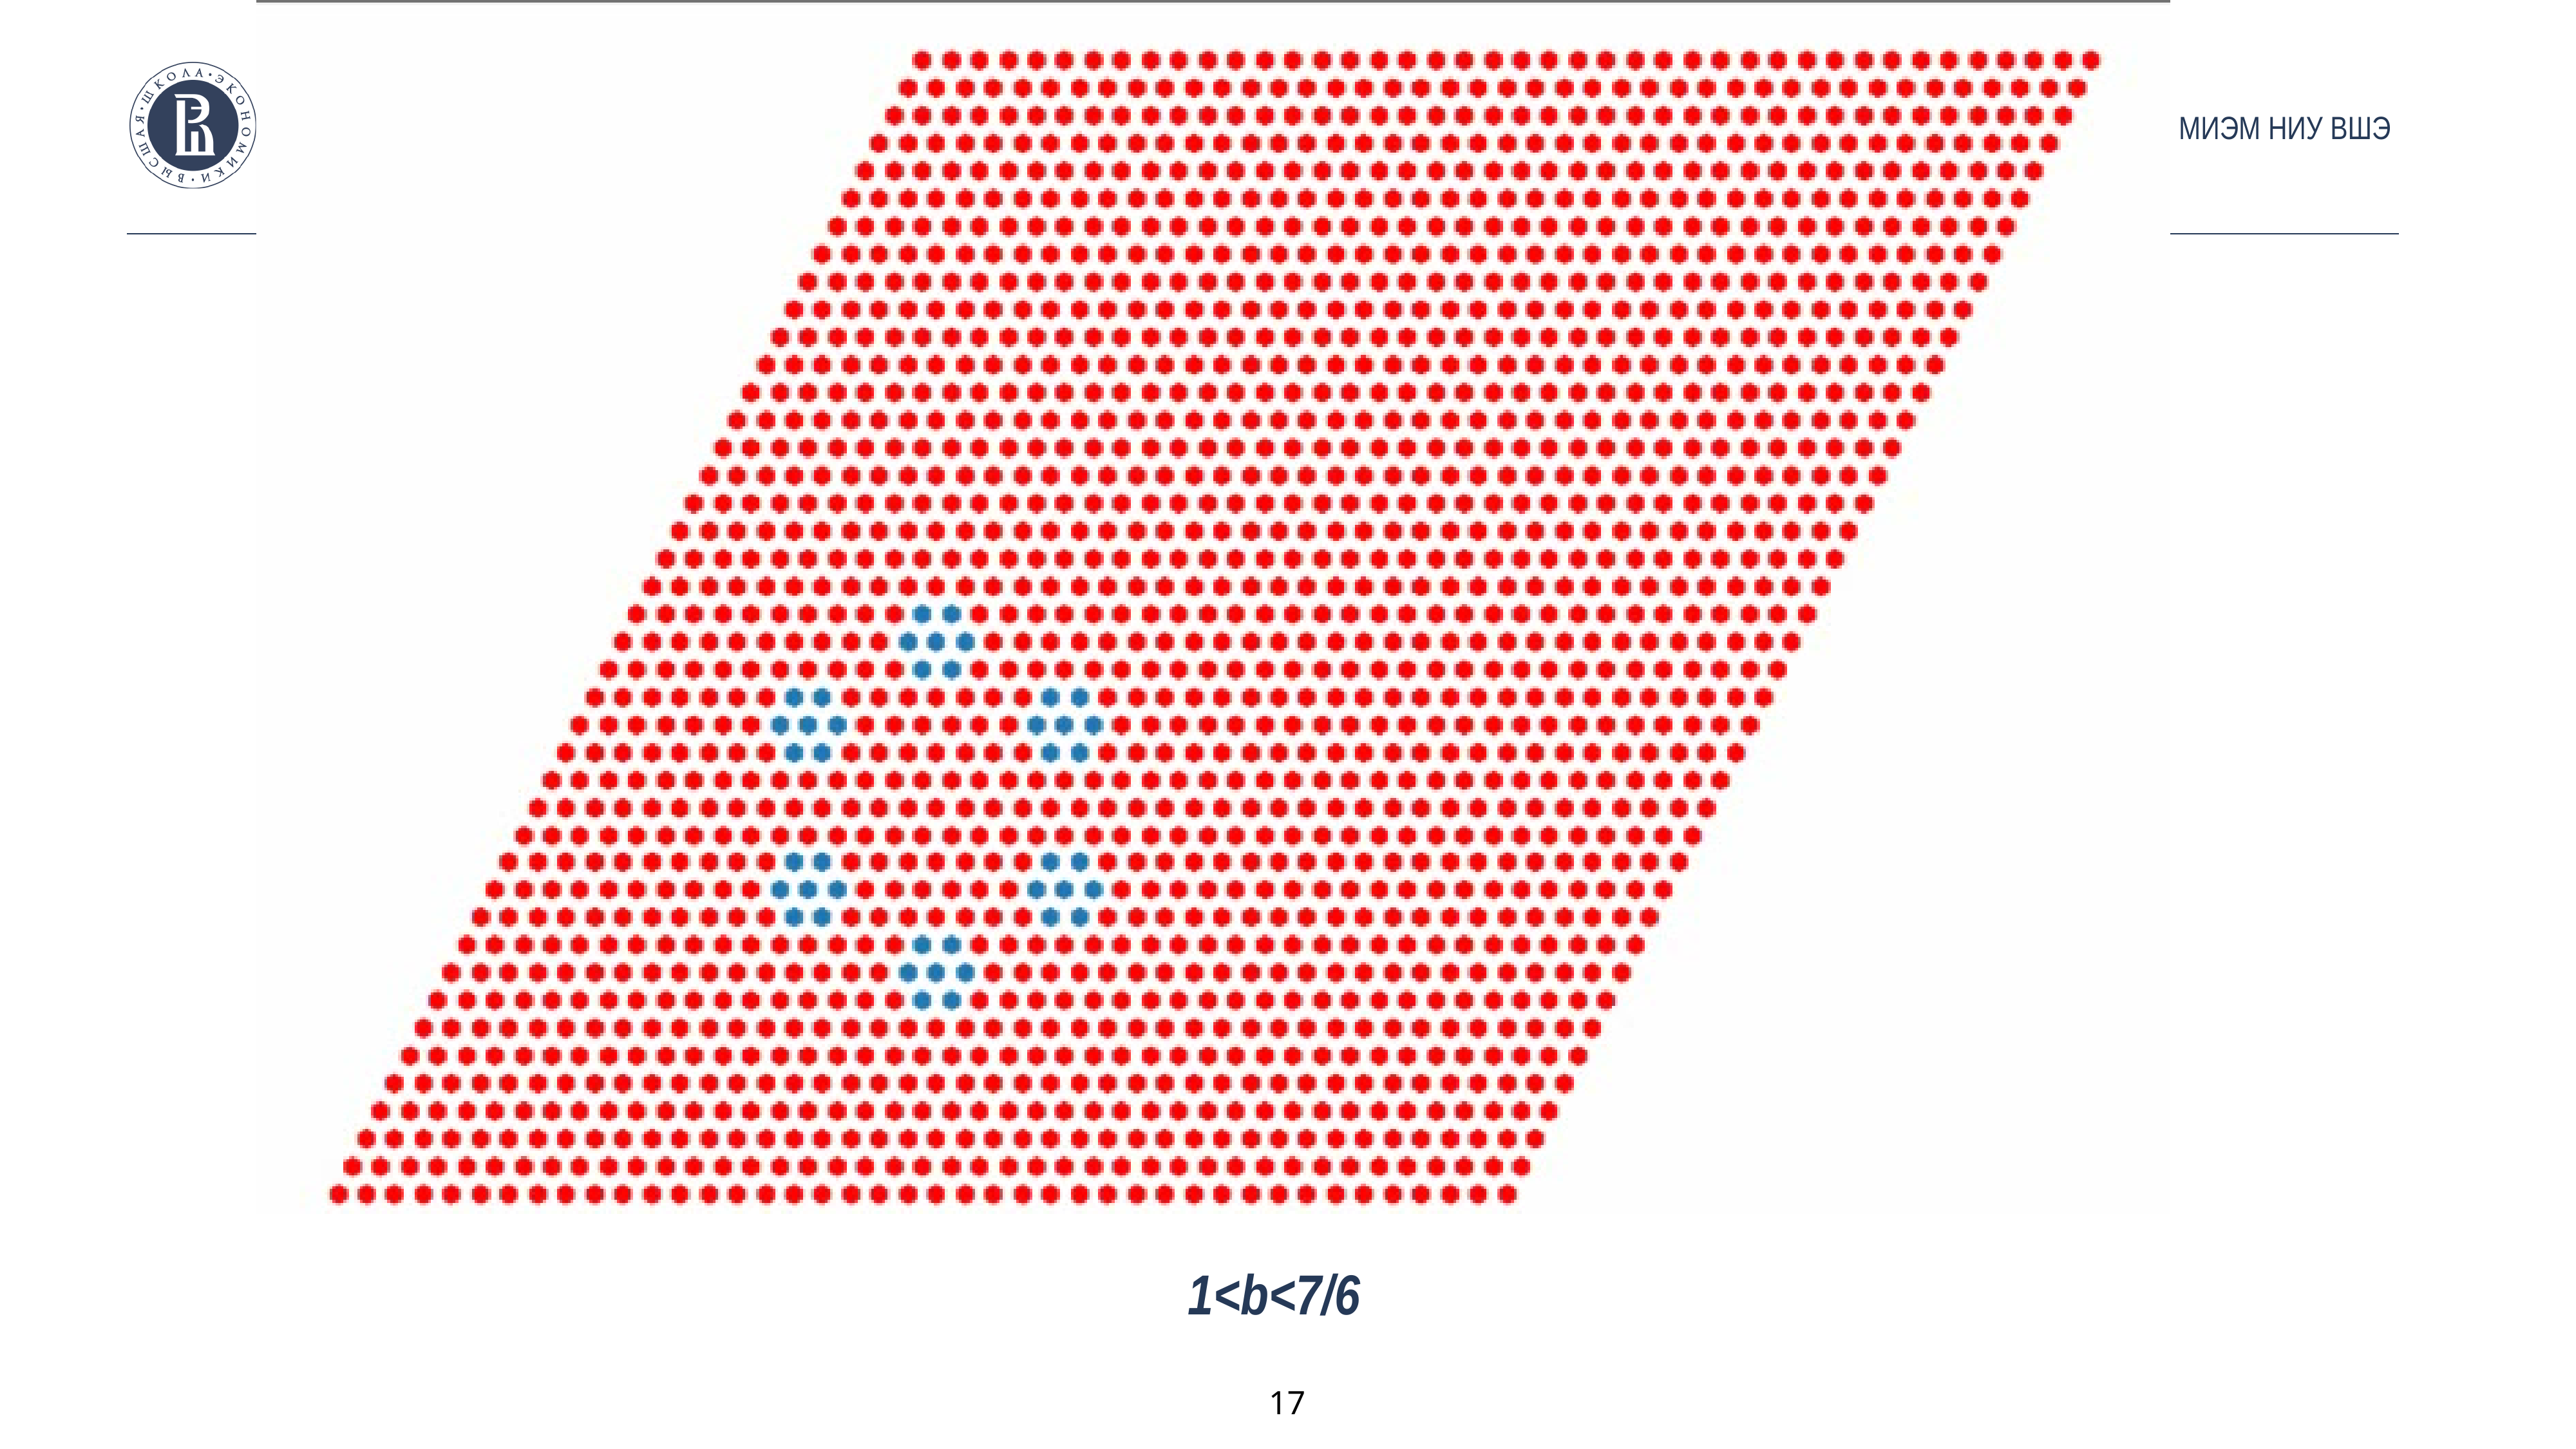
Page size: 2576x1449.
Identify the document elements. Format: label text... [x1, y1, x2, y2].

text_box МИЭМ НИУ ВШЭ [2179, 100, 2399, 154]
picture [129, 62, 256, 189]
text_box 1<b<7/6 [1180, 1255, 1394, 1334]
slide_number 17 [1260, 1374, 1314, 1429]
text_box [256, 0, 2171, 1215]
